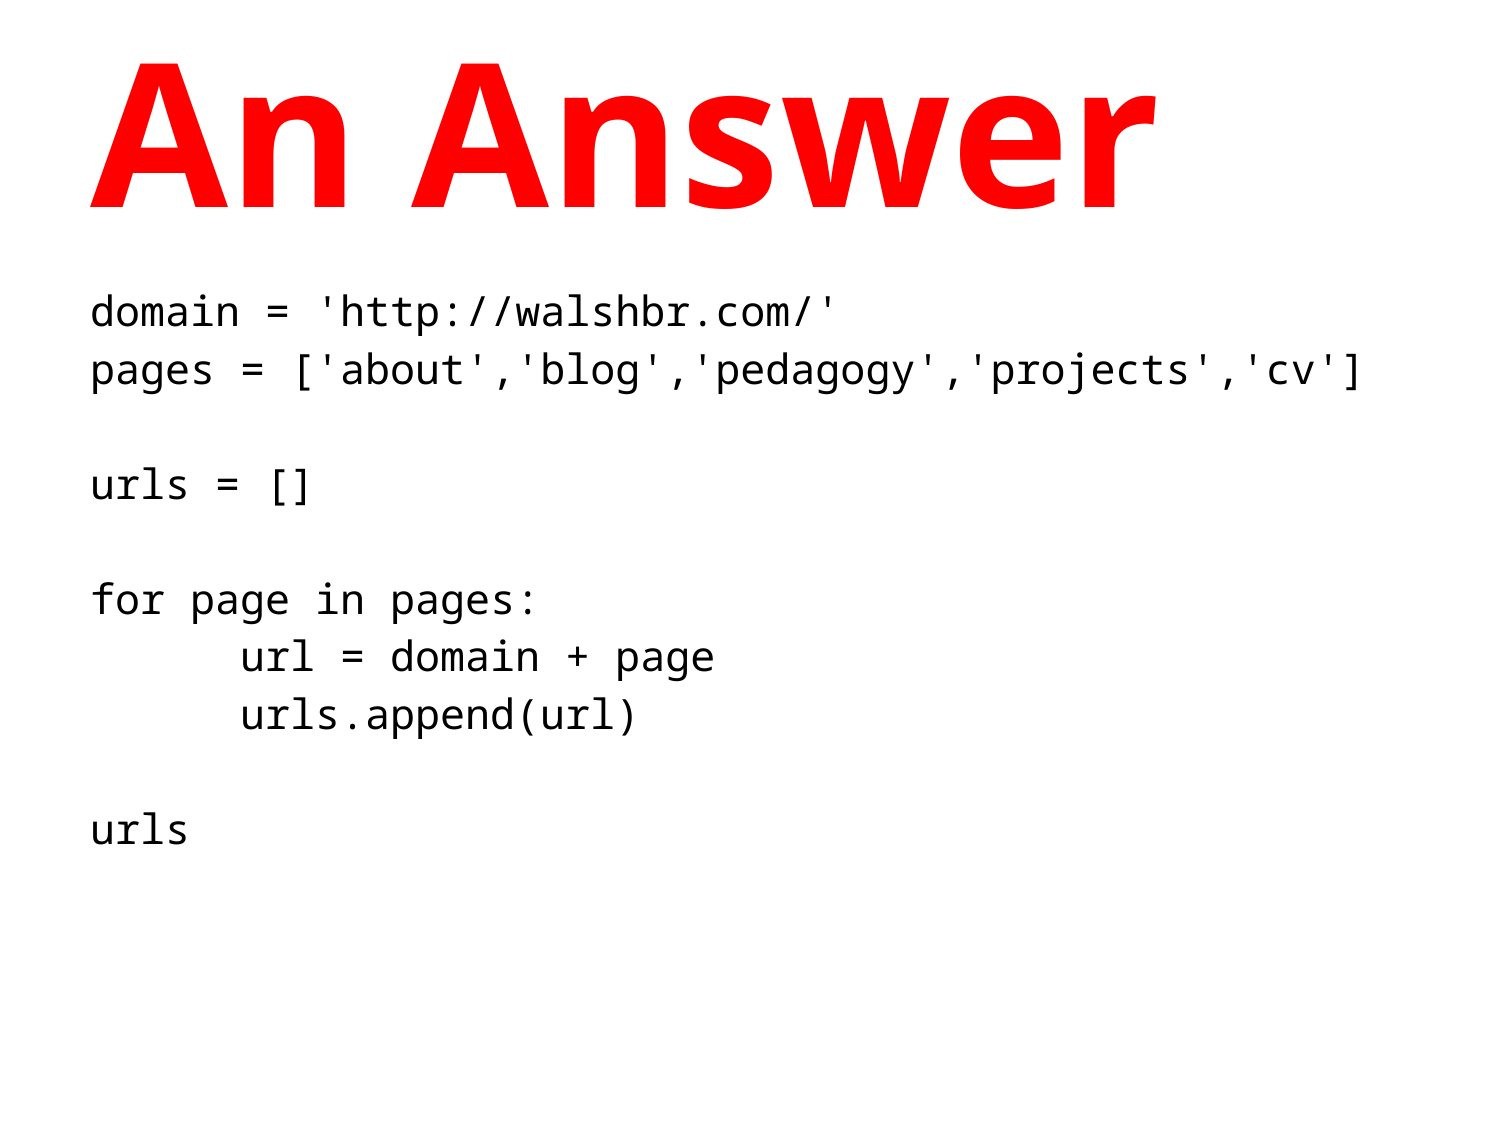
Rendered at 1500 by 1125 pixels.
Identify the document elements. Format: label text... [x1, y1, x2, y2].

list domain = 'http://walshbr.com/' pages = ['about','blog','pedagogy','projects','cv'] urls = [] for page in pages: url = domain + page urls.append(url) urls [75, 262, 1425, 1078]
title An Answer [75, 45, 1425, 262]
